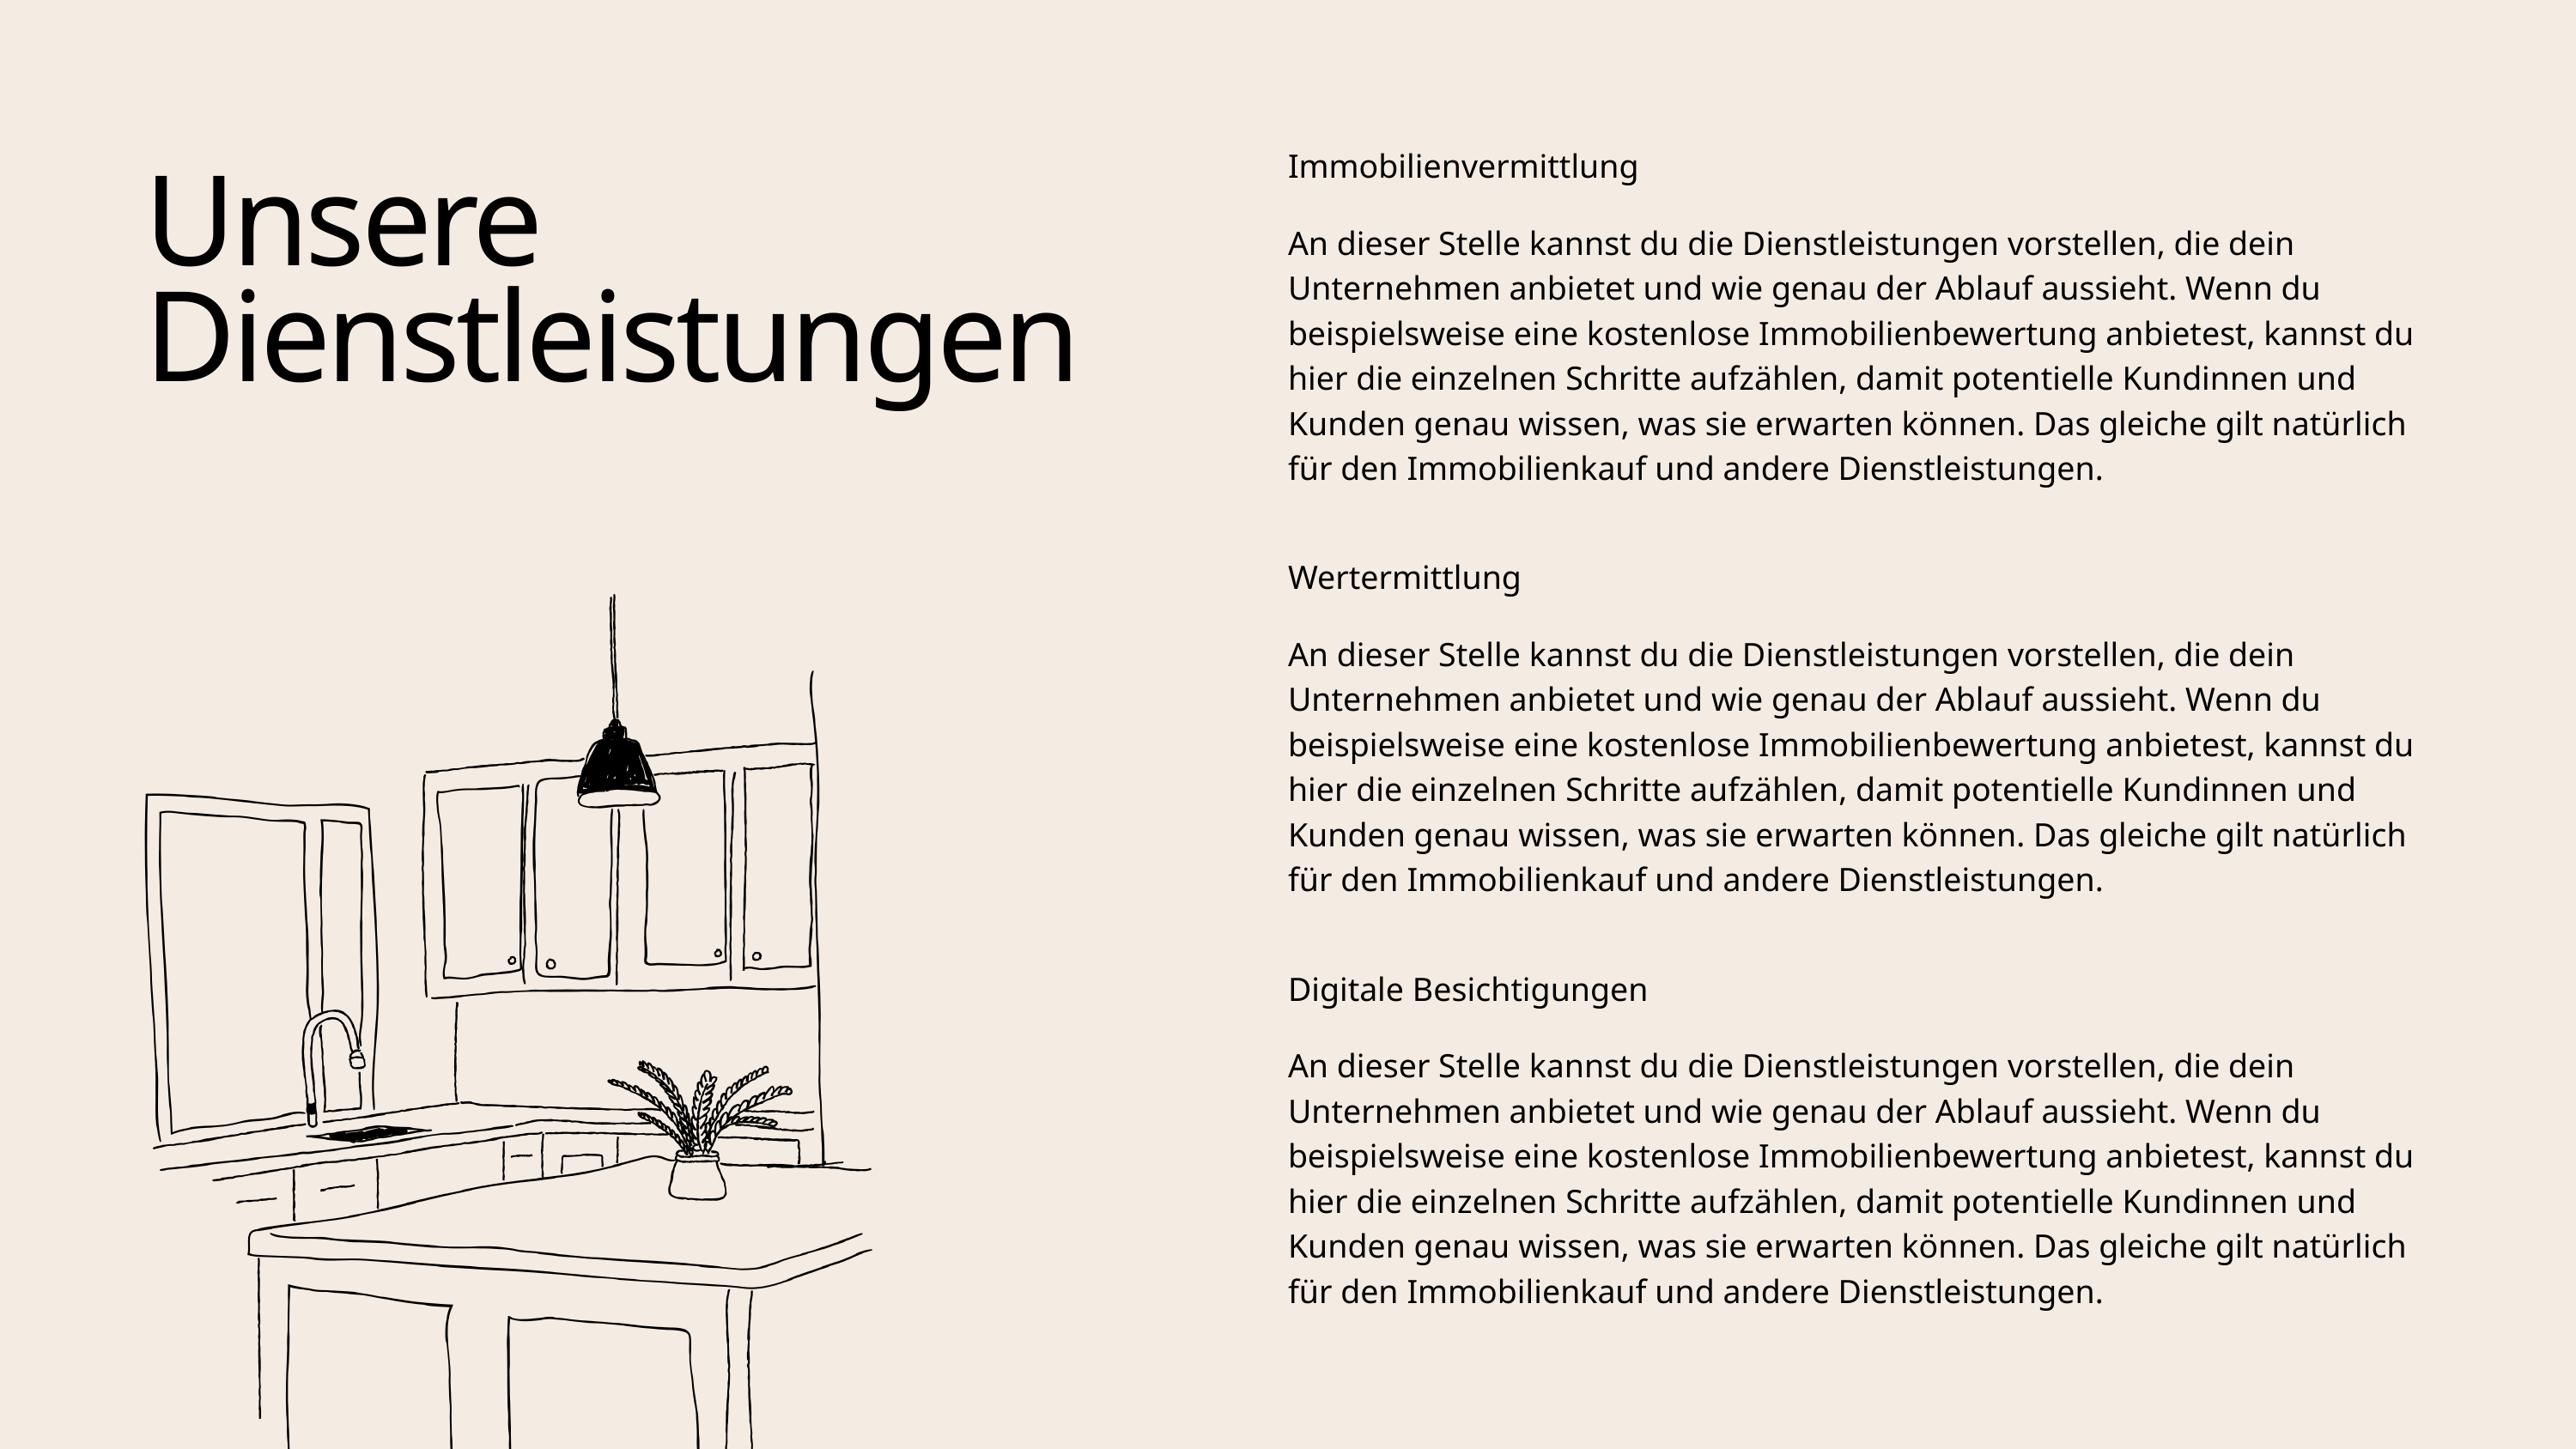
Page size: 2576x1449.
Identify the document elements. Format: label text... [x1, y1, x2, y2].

text_box Digitale Besichtigungen [1288, 962, 2279, 1008]
text_box An dieser Stelle kannst du die Dienstleistungen vorstellen, die dein Unternehmen anbietet und wie genau der Ablauf aussieht. Wenn du beispielsweise eine kostenlose Immobilienbewertung anbietest, kannst du hier die einzelnen Schritte aufzählen, damit potentielle Kundinnen und Kunden genau wissen, was sie erwarten können. Das gleiche gilt natürlich für den Immobilienkauf und andere Dienstleistungen. [1288, 1039, 2432, 1310]
text_box Unsere Dienstleistungen [144, 176, 1089, 407]
text_box Wertermittlung [1288, 550, 2279, 597]
text_box An dieser Stelle kannst du die Dienstleistungen vorstellen, die dein Unternehmen anbietet und wie genau der Ablauf aussieht. Wenn du beispielsweise eine kostenlose Immobilienbewertung anbietest, kannst du hier die einzelnen Schritte aufzählen, damit potentielle Kundinnen und Kunden genau wissen, was sie erwarten können. Das gleiche gilt natürlich für den Immobilienkauf und andere Dienstleistungen. [1288, 627, 2432, 899]
text_box Immobilienvermittlung [1288, 139, 2279, 185]
text_box An dieser Stelle kannst du die Dienstleistungen vorstellen, die dein Unternehmen anbietet und wie genau der Ablauf aussieht. Wenn du beispielsweise eine kostenlose Immobilienbewertung anbietest, kannst du hier die einzelnen Schritte aufzählen, damit potentielle Kundinnen und Kunden genau wissen, was sie erwarten können. Das gleiche gilt natürlich für den Immobilienkauf und andere Dienstleistungen. [1288, 216, 2432, 487]
text_box [144, 594, 873, 1449]
